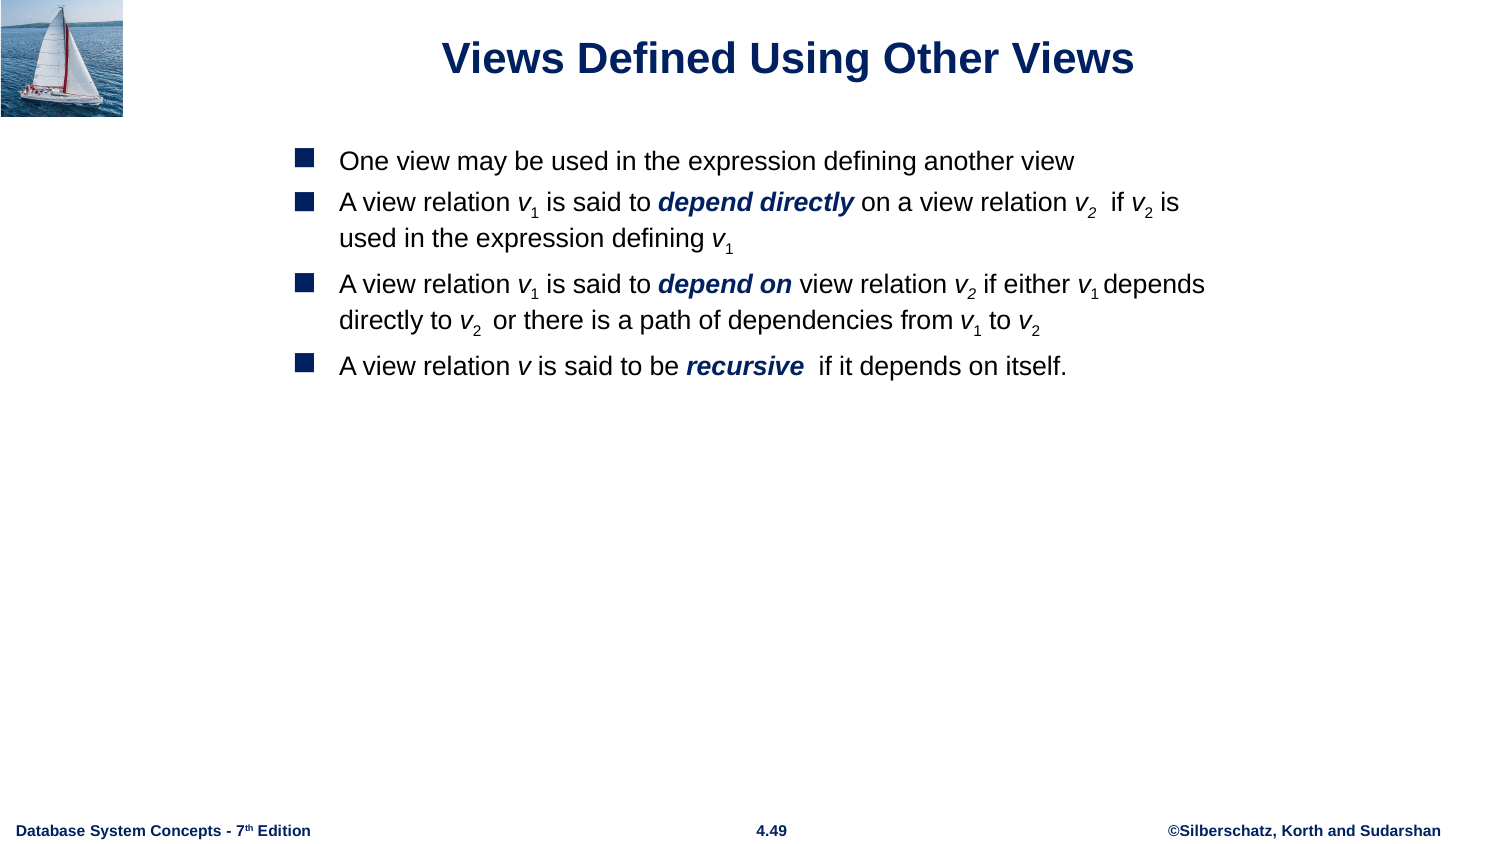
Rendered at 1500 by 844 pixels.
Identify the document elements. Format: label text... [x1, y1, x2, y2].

title Views Defined Using Other Views [125, 14, 1452, 90]
picture [0, 0, 123, 117]
list One view may be used in the expression defining another view A view relation v1 is said to depend directly on a view relation v2 if v2 is used in the expression defining v1 A view relation v1 is said to depend on view relation v2 if either v1 depends directly to v2 or there is a path of dependencies from v1 to v2 A view relation v is said to be recursive if it depends on itself. [282, 136, 1228, 552]
